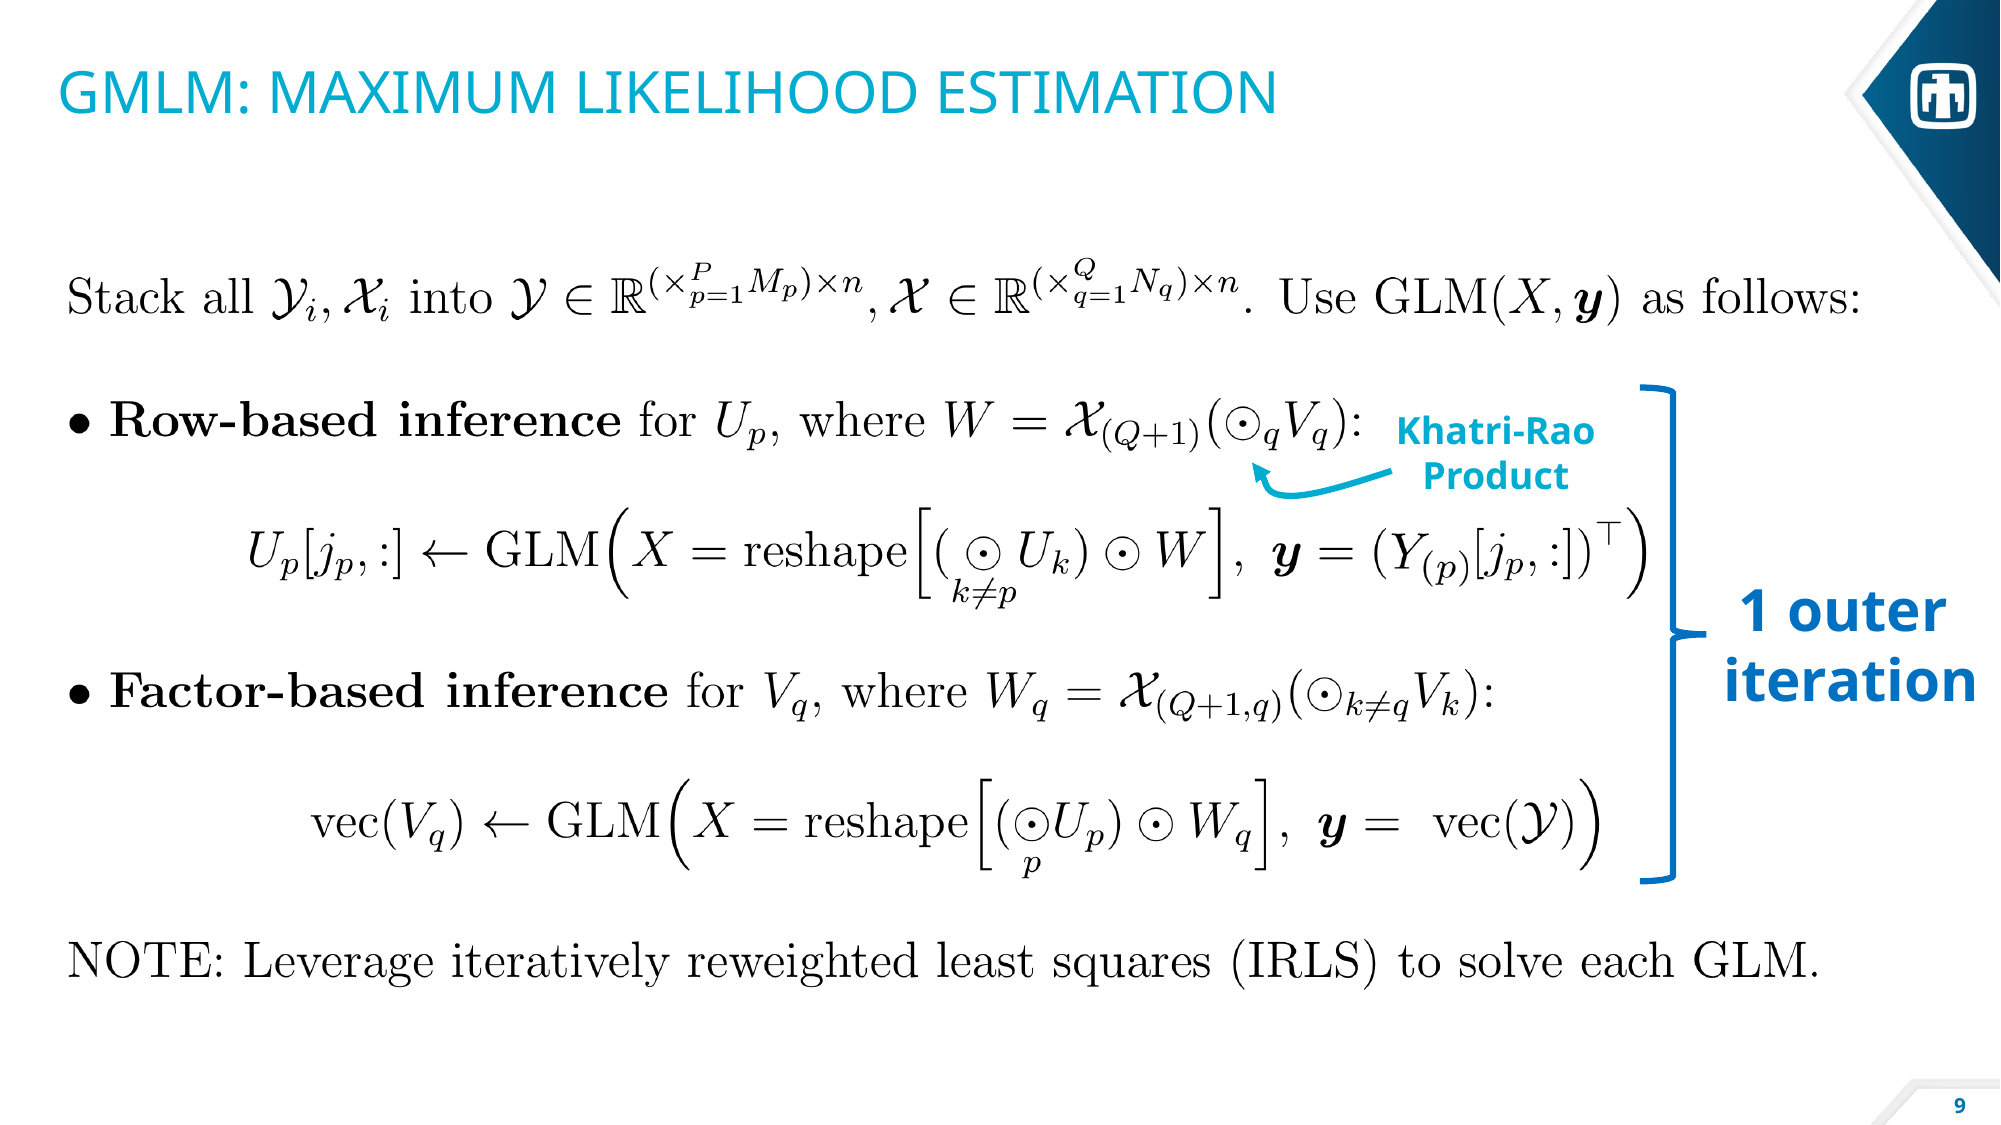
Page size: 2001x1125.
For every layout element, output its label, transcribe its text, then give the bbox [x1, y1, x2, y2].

text_box 1 outer iteration [1876, 565, 1998, 721]
slide_number 9 [1920, 1089, 2000, 1125]
picture [34, 0, 2000, 993]
picture [1853, 1063, 2000, 1125]
title GMLM: Maximum Likelihood Estimation [57, 39, 1919, 150]
